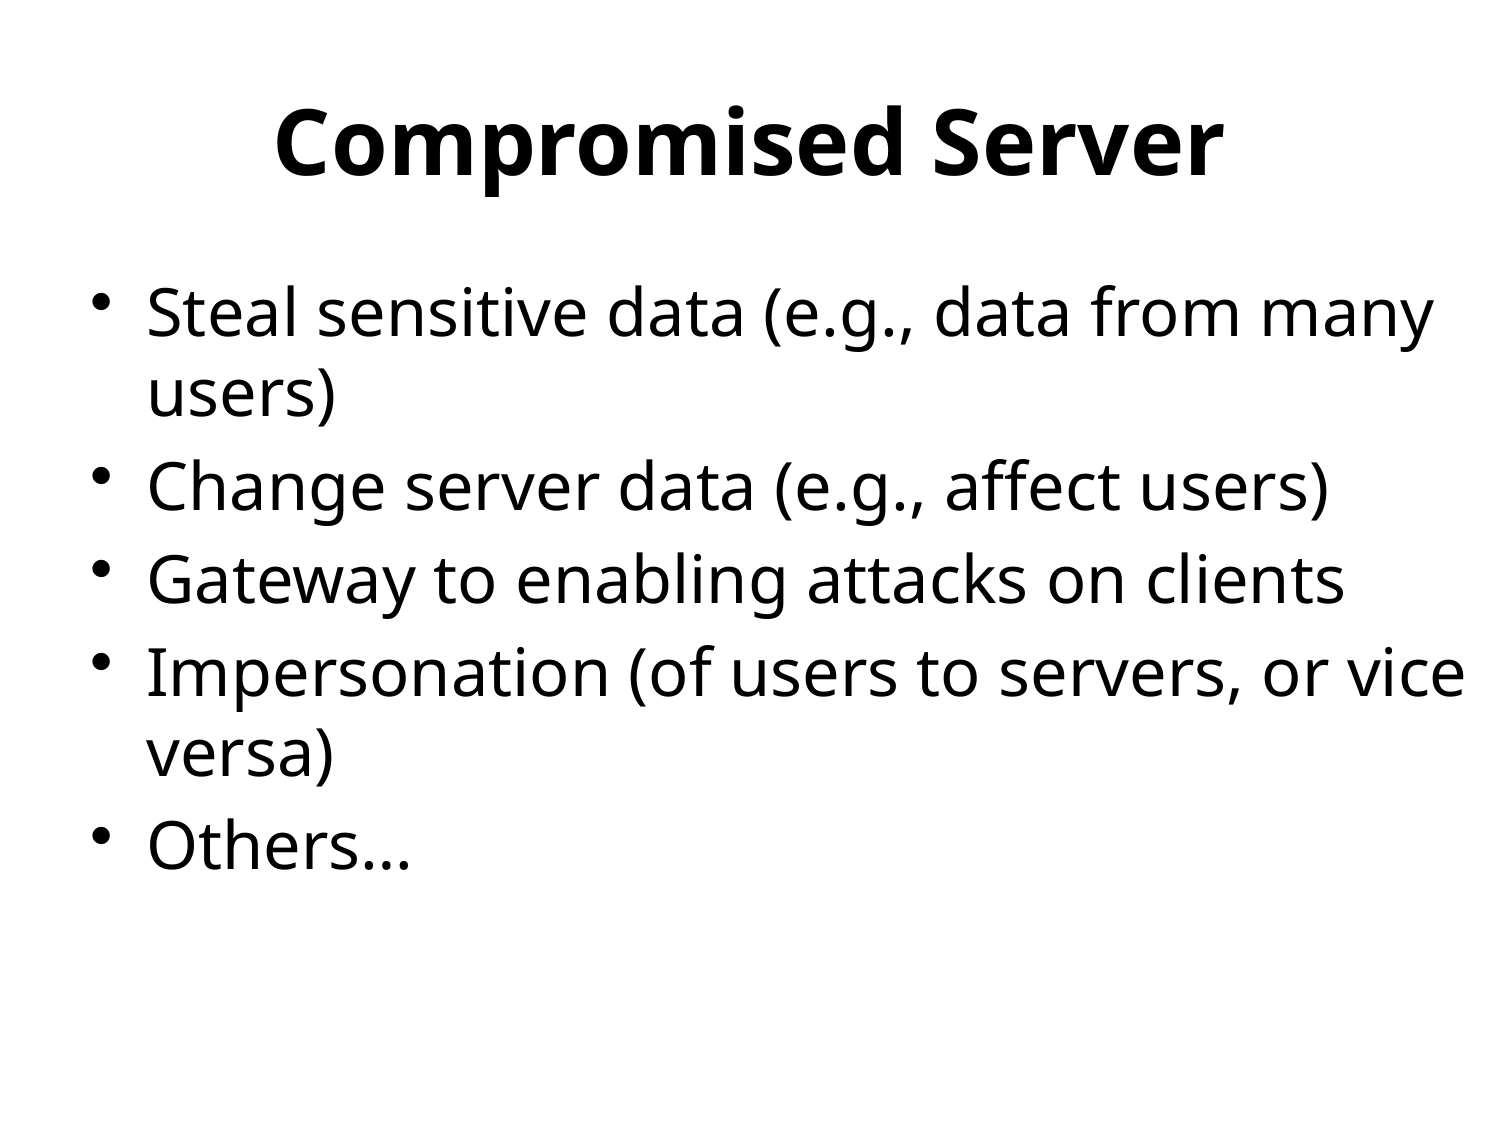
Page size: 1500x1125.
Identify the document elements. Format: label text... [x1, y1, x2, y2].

title Compromised Server [0, 45, 1500, 233]
list Steal sensitive data (e.g., data from many users) Change server data (e.g., affect users) Gateway to enabling attacks on clients Impersonation (of users to servers, or vice versa) Others… [75, 262, 1500, 1125]
